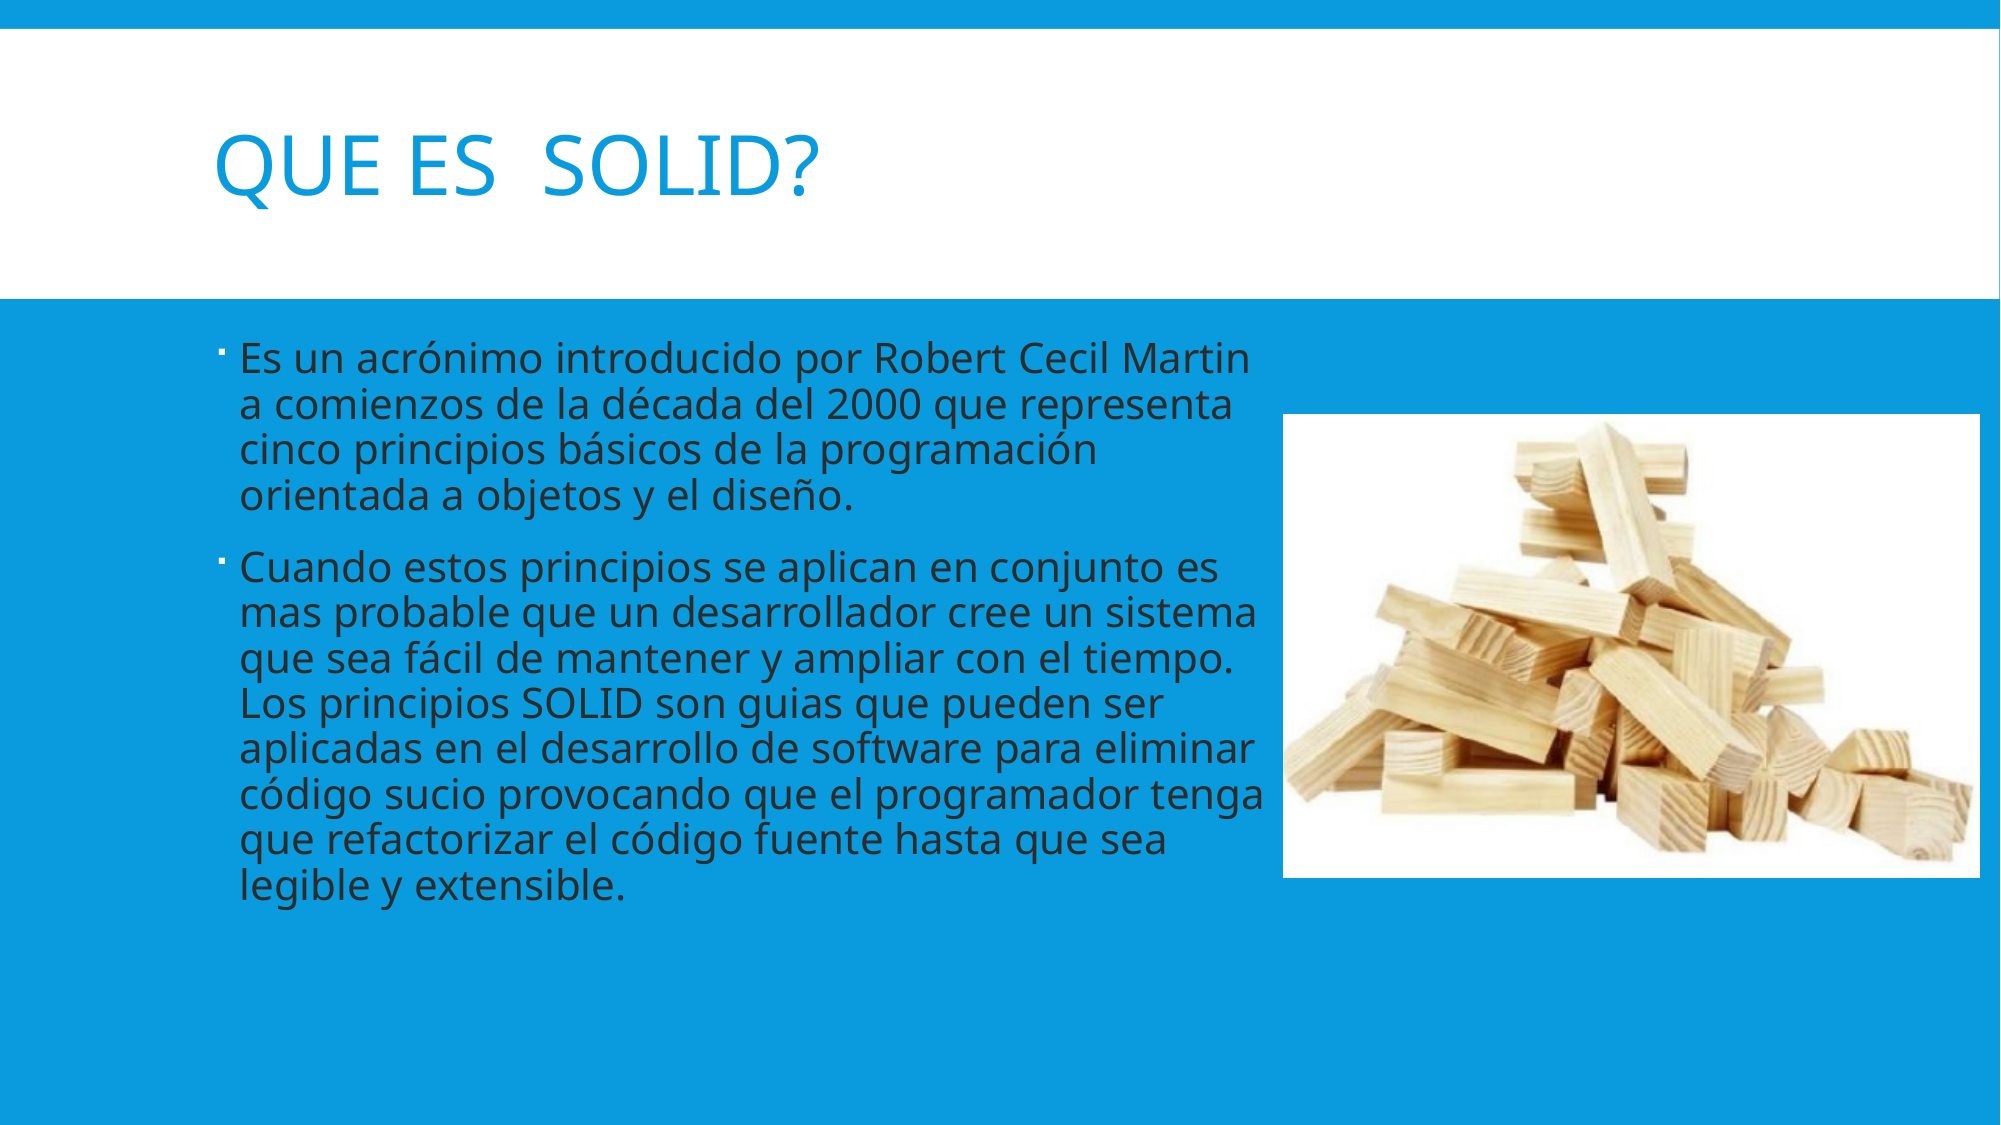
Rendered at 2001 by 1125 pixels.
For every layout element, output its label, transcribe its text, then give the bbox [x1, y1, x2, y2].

list Es un acrónimo introducido por Robert Cecil Martin a comienzos de la década del 2000 que representa cinco principios básicos de la programación orientada a objetos y el diseño. Cuando estos principios se aplican en conjunto es mas probable que un desarrollador cree un sistema que sea fácil de mantener y ampliar con el tiempo. Los principios SOLID son guias que pueden ser aplicadas en el desarrollo de software para eliminar código sucio provocando que el programador tenga que refactorizar el código fuente hasta que sea legible y extensible. [197, 329, 1283, 963]
title Que es solid? [197, 46, 1803, 295]
picture [1284, 415, 1979, 877]
